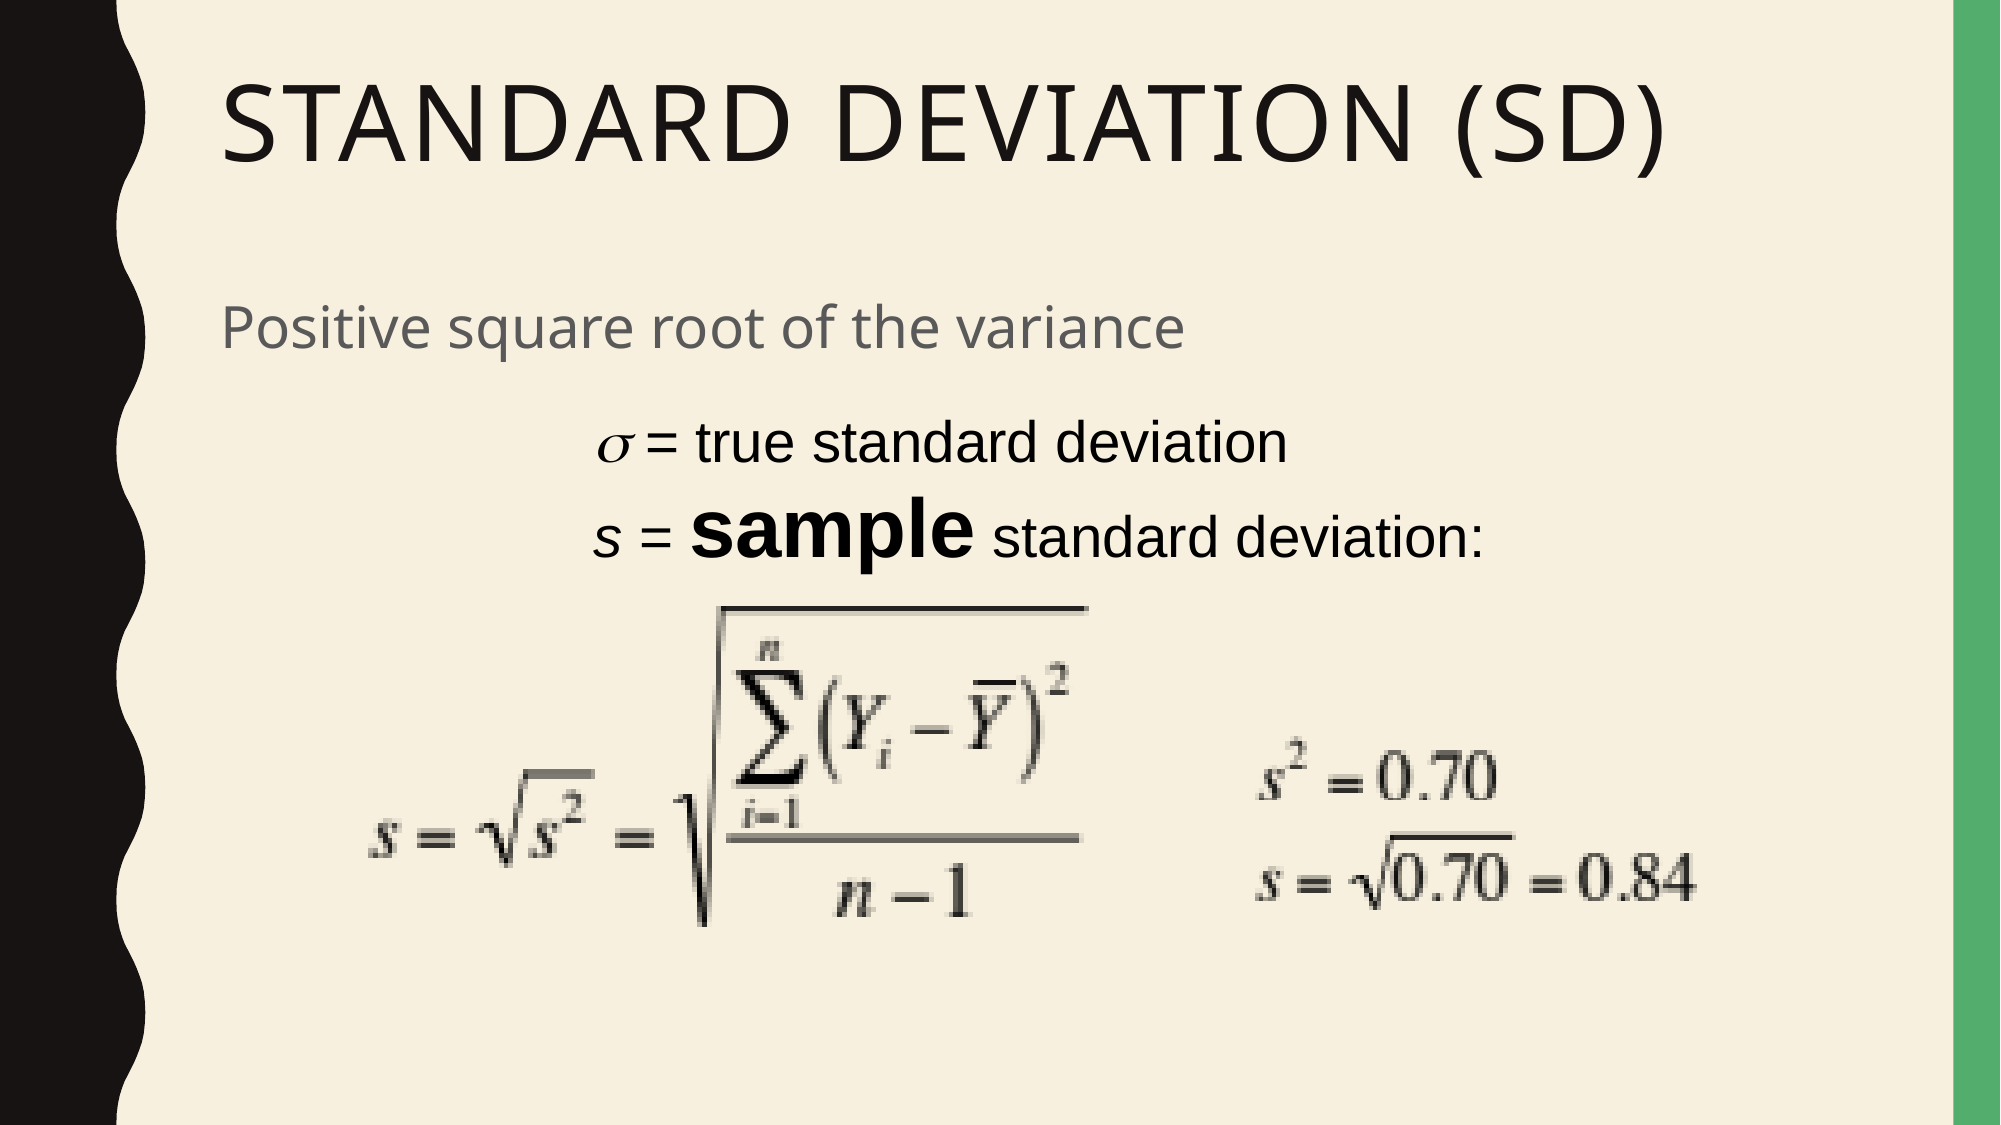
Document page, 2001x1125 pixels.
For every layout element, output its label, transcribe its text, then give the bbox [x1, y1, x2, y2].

text_box s = true standard deviation s = sample standard deviation: [578, 396, 1502, 582]
title Standard deviation (SD) [205, 62, 1875, 275]
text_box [359, 597, 1090, 928]
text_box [1247, 827, 1702, 910]
list Positive square root of the variance [205, 275, 1875, 866]
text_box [1247, 727, 1497, 800]
